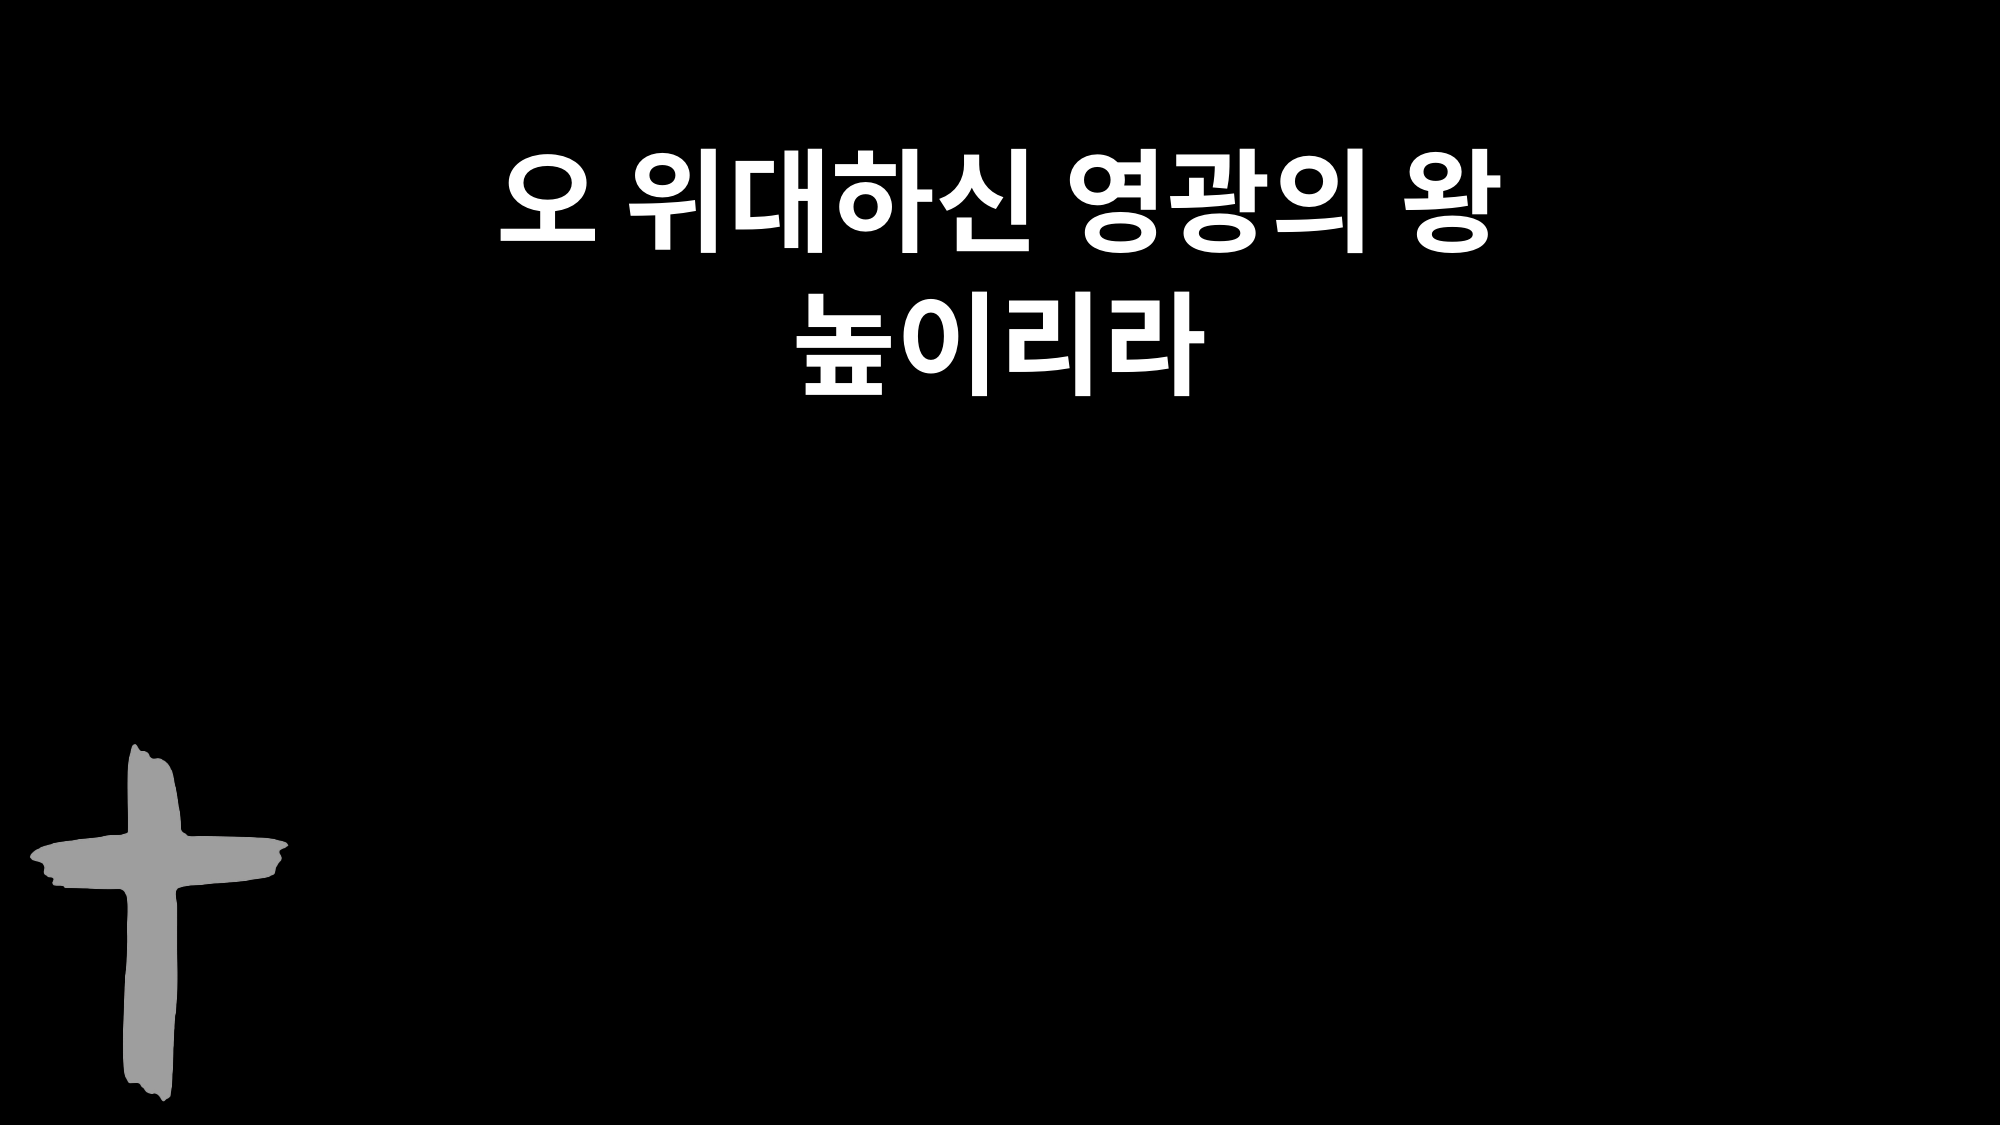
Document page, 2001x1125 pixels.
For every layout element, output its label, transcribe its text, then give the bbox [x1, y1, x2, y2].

picture [29, 743, 289, 1102]
list 오 위대하신 영광의 왕 높이리라 [0, 139, 2000, 456]
